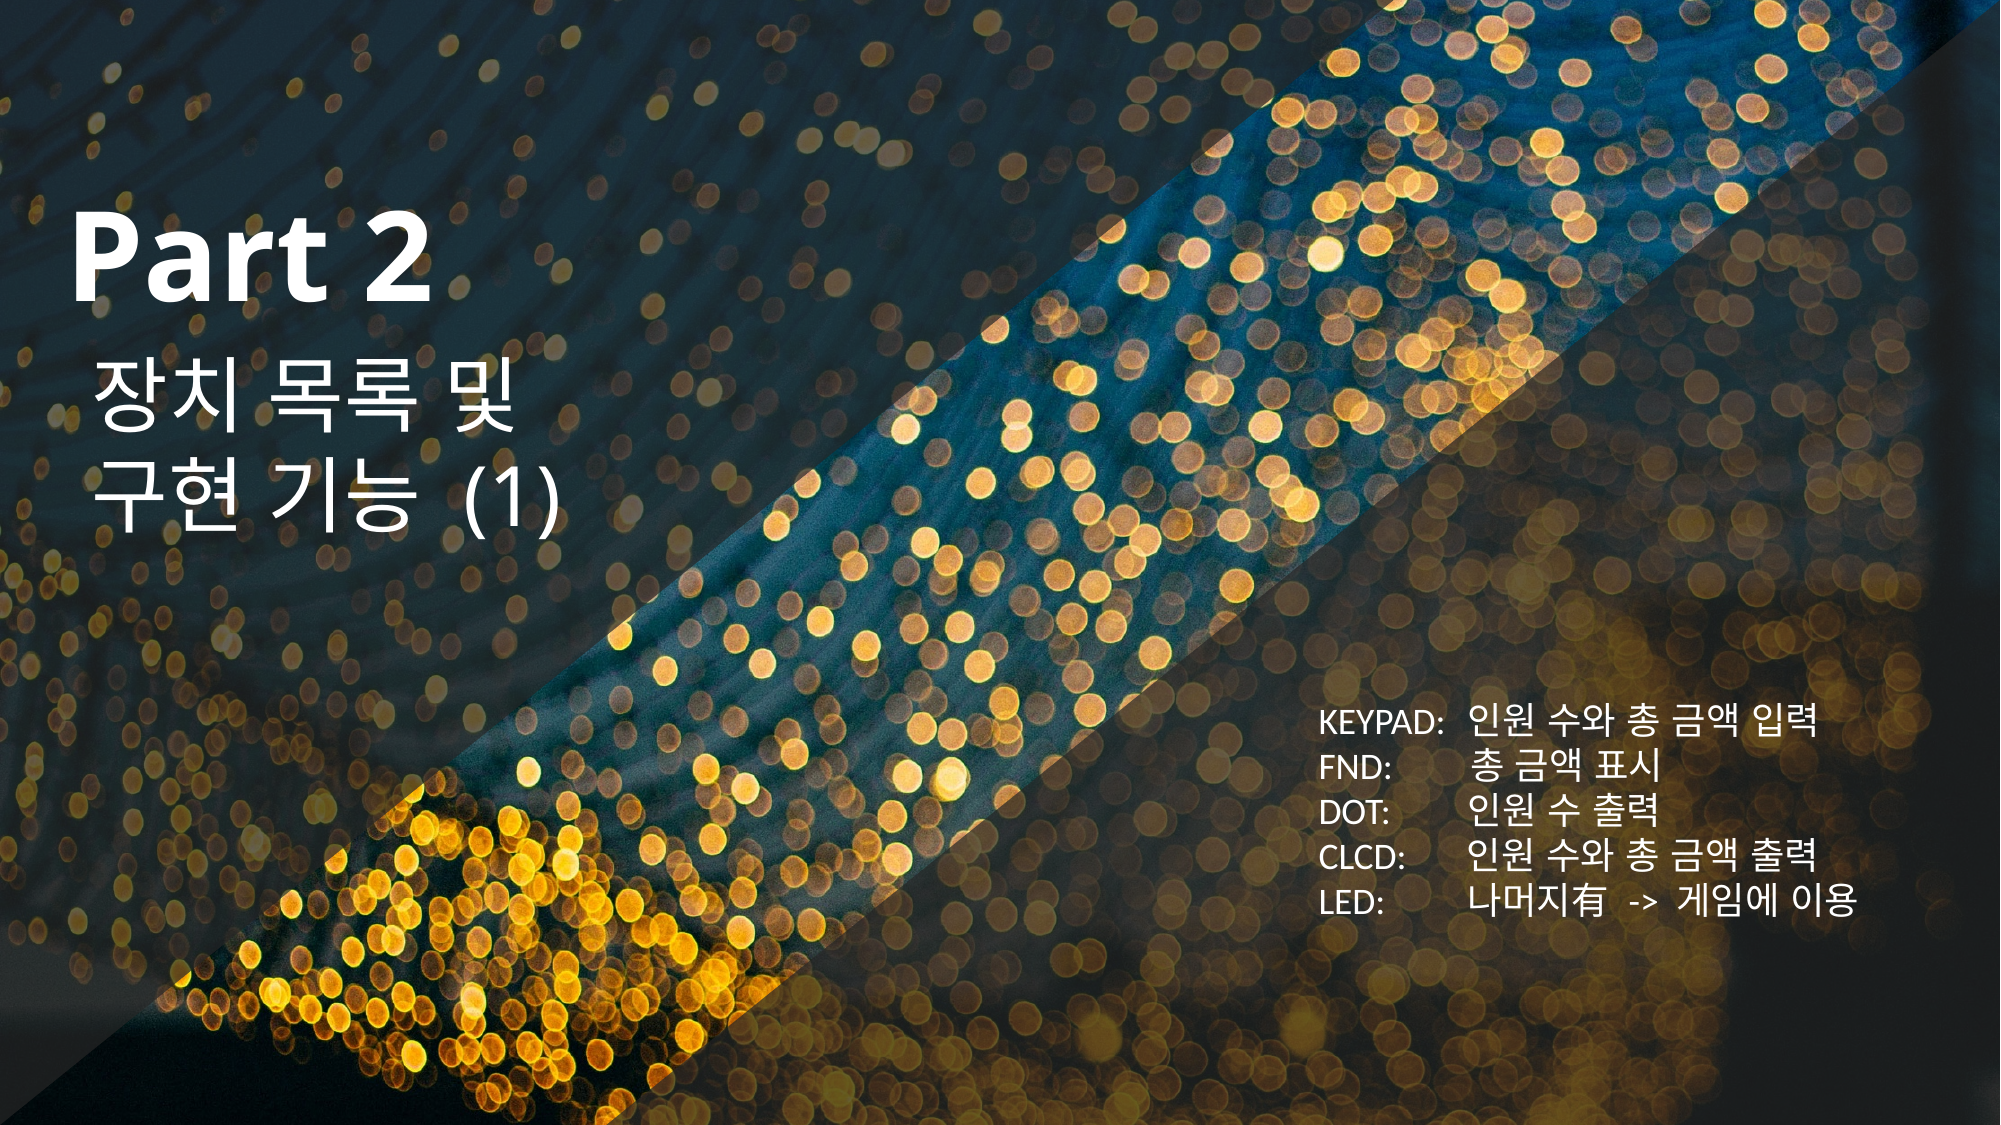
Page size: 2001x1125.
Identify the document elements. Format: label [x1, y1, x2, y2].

text_box [0, 0, 606, 1125]
text_box [606, 0, 2000, 1125]
